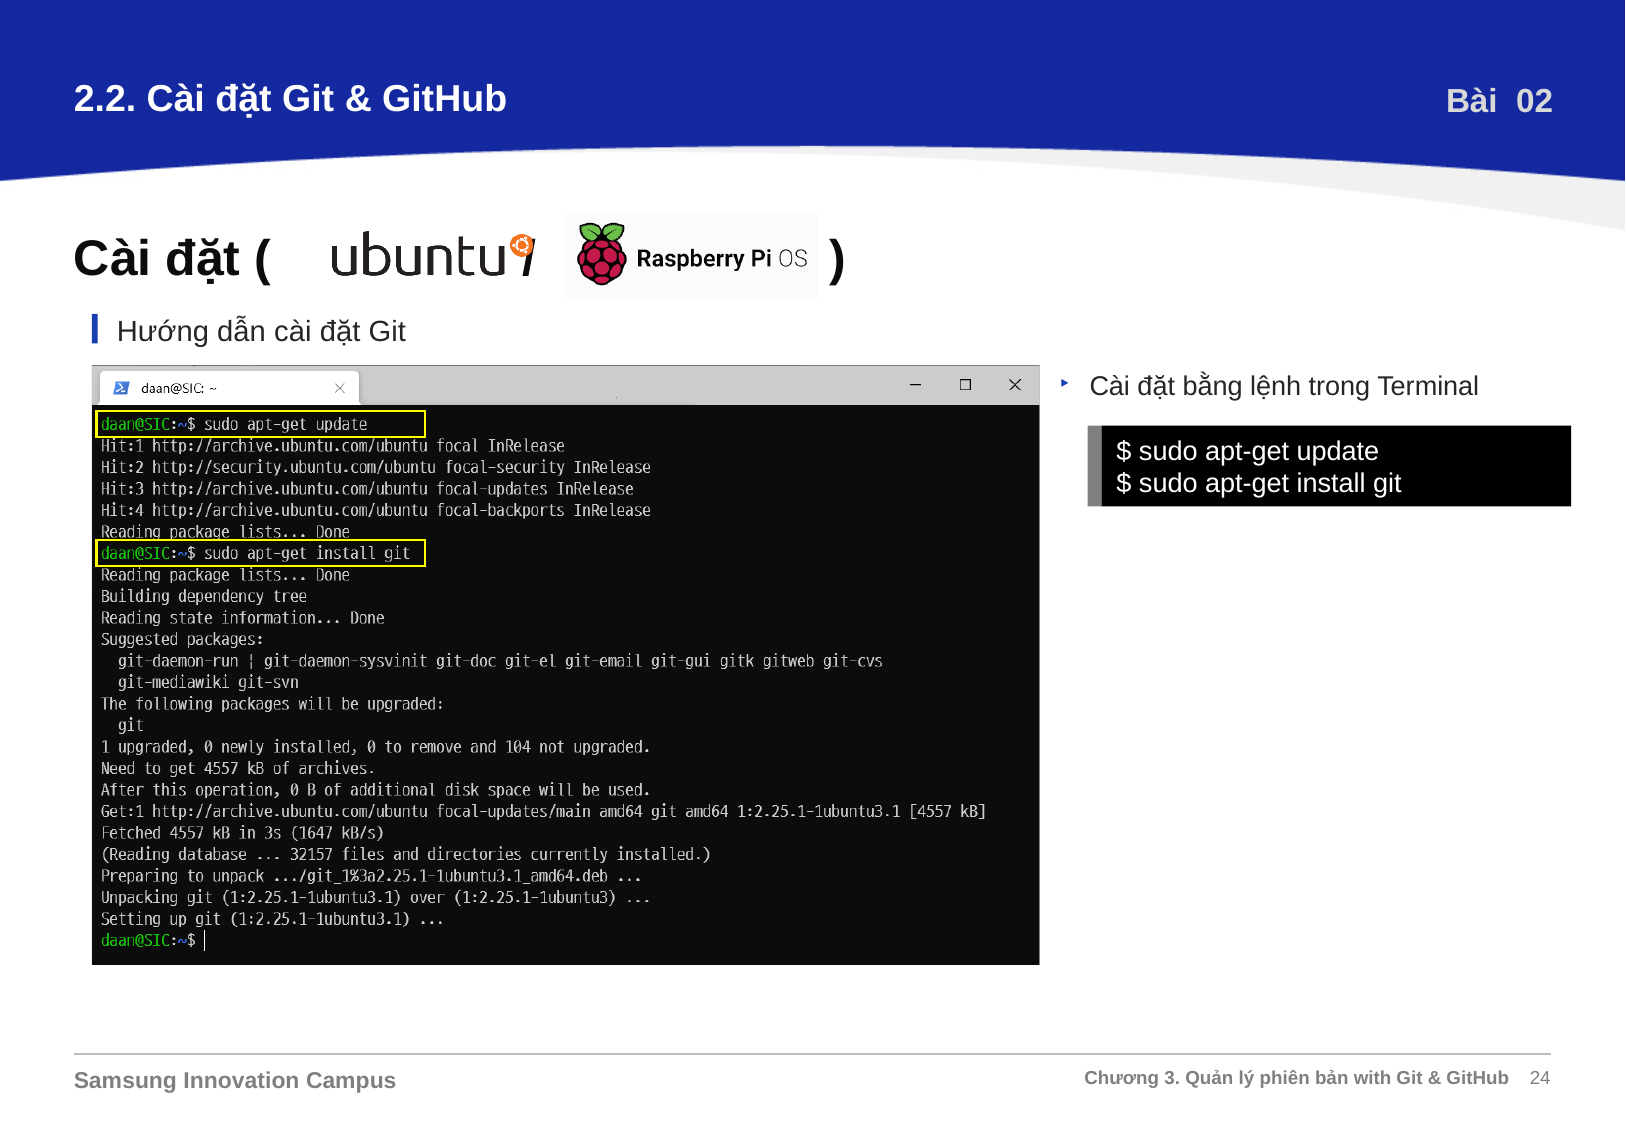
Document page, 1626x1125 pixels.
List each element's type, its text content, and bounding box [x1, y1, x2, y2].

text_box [73, 73, 1554, 120]
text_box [1087, 425, 1572, 507]
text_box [91, 311, 1533, 348]
text_box Cài đặt bằng lệnh trong Terminal [1059, 356, 1531, 413]
picture [0, 0, 1625, 1125]
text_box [73, 213, 1552, 298]
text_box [91, 365, 1040, 966]
